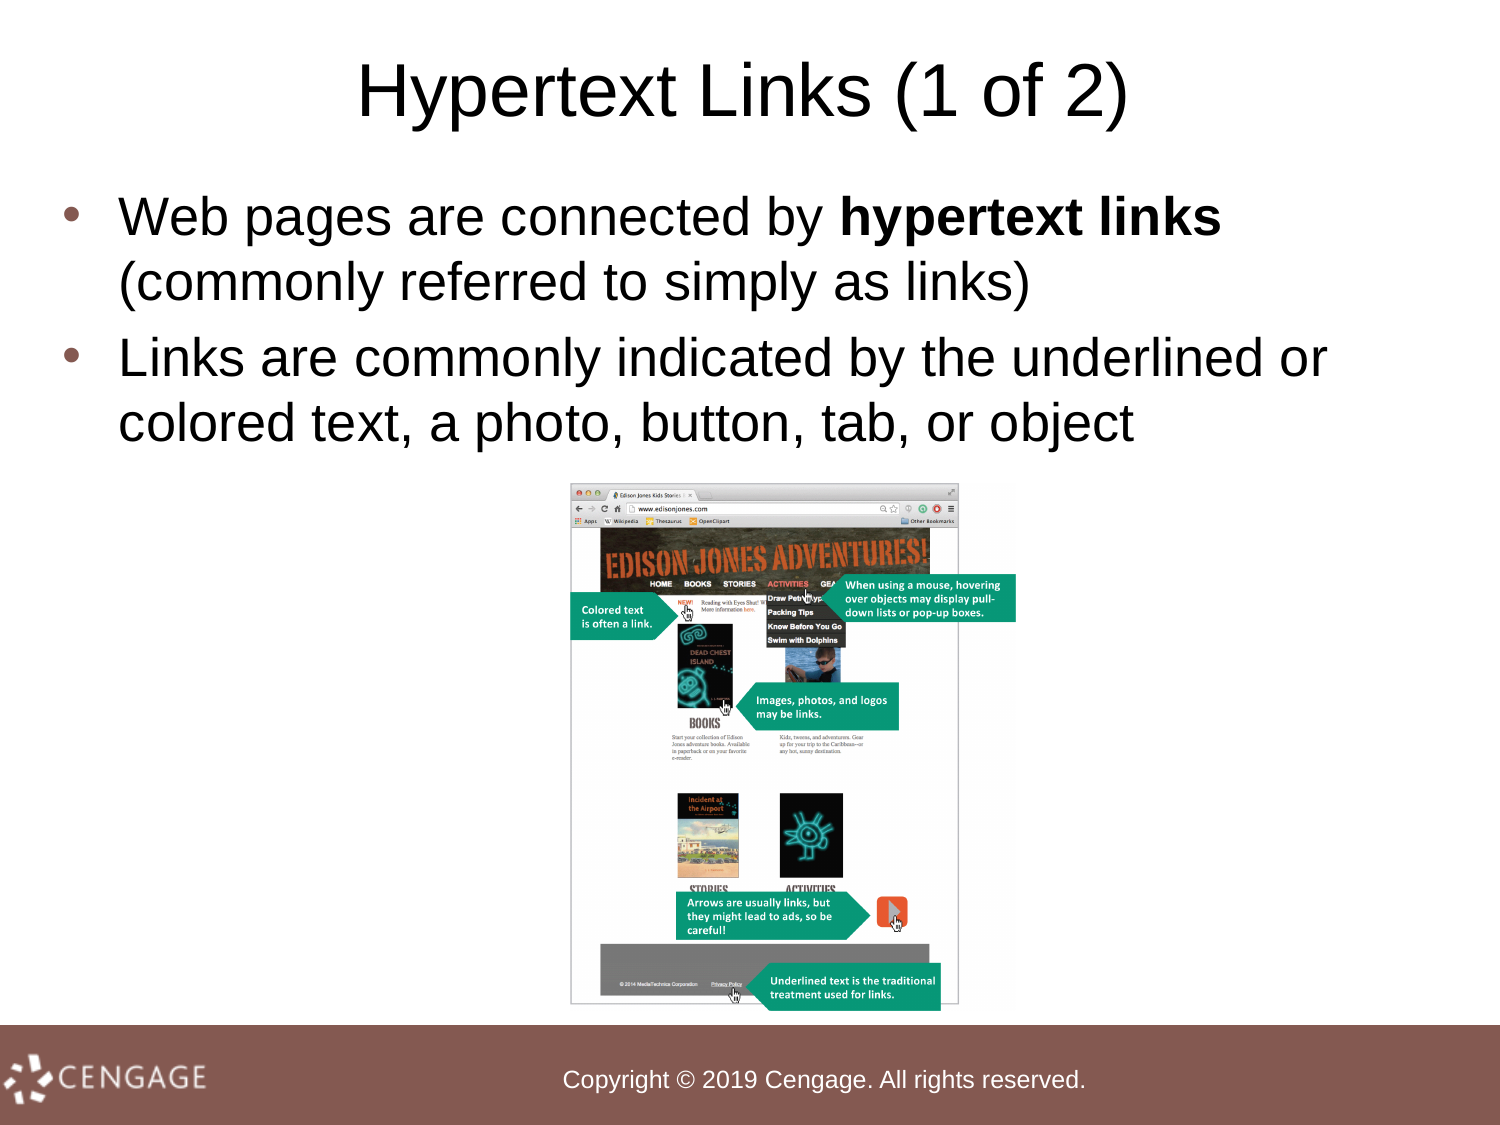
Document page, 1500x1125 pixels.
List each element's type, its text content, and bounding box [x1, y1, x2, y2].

picture [570, 482, 1016, 1011]
title Hypertext Links (1 of 2) [85, 20, 1403, 153]
list Web pages are connected by hypertext links (commonly referred to simply as links) Links are commonly indicated by the underlined or colored text, a photo, button, tab, or object [47, 173, 1460, 460]
picture [0, 1051, 211, 1106]
